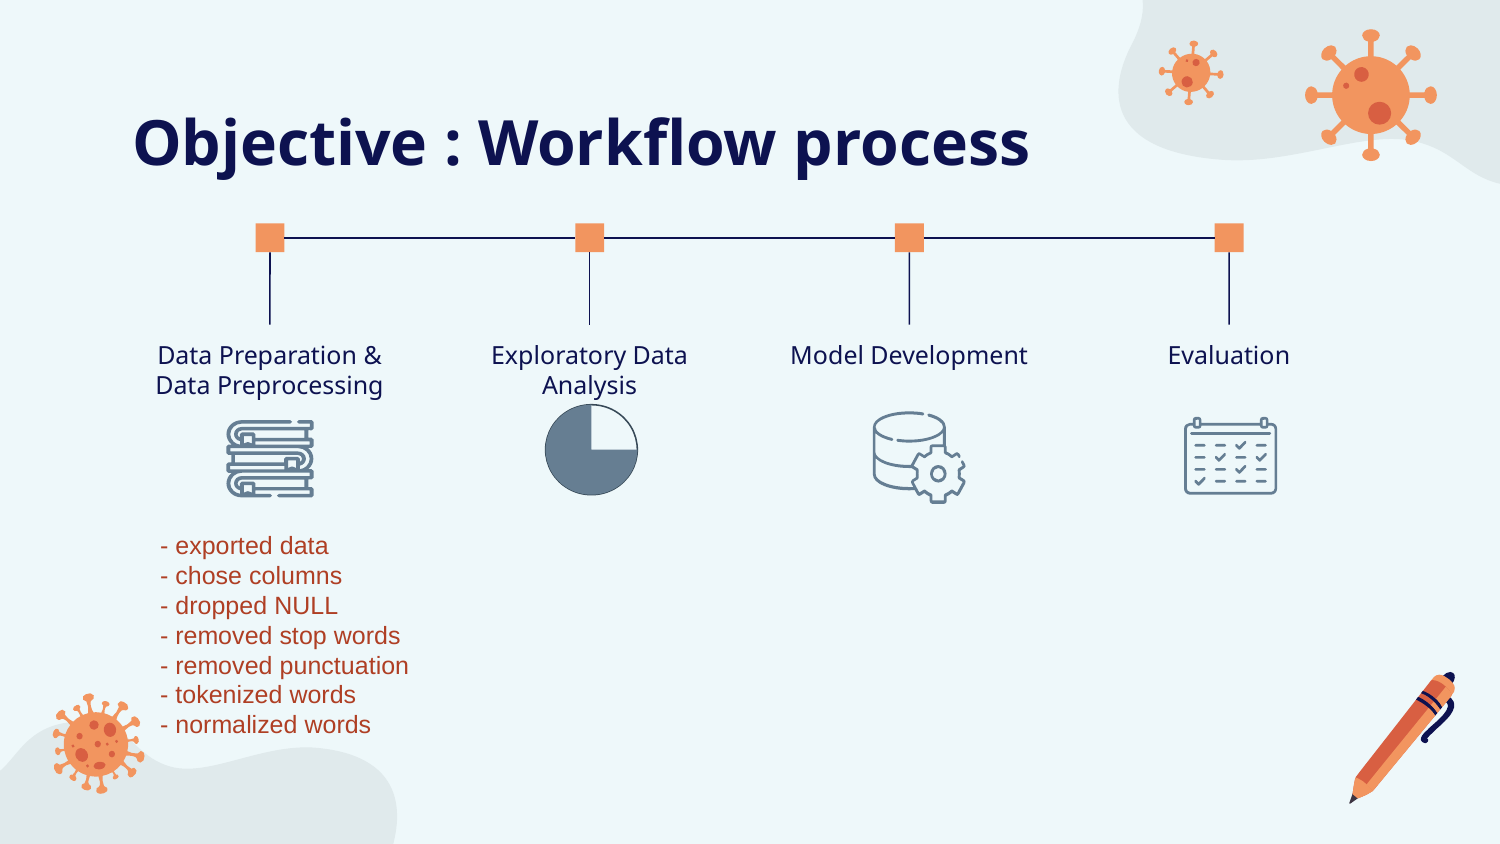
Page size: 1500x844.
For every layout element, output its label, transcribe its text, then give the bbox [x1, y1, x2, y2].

text_box Exploratory Data Analysis [436, 324, 744, 415]
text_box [1304, 28, 1438, 162]
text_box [1183, 416, 1278, 495]
text_box Evaluation [1075, 324, 1383, 415]
text_box [894, 223, 924, 253]
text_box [545, 404, 638, 495]
text_box [1214, 223, 1244, 253]
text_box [1349, 671, 1457, 805]
text_box [255, 223, 285, 253]
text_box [872, 411, 967, 505]
text_box [575, 223, 605, 253]
text_box - exported data - chose columns - dropped NULL - removed stop words - removed punctuation - tokenized words - normalized words [145, 521, 437, 807]
text_box Model Development [755, 324, 1063, 415]
text_box Data Preparation & Data Preprocessing [116, 324, 424, 415]
title Objective : Workflow process [116, 87, 1383, 178]
text_box [226, 420, 314, 498]
